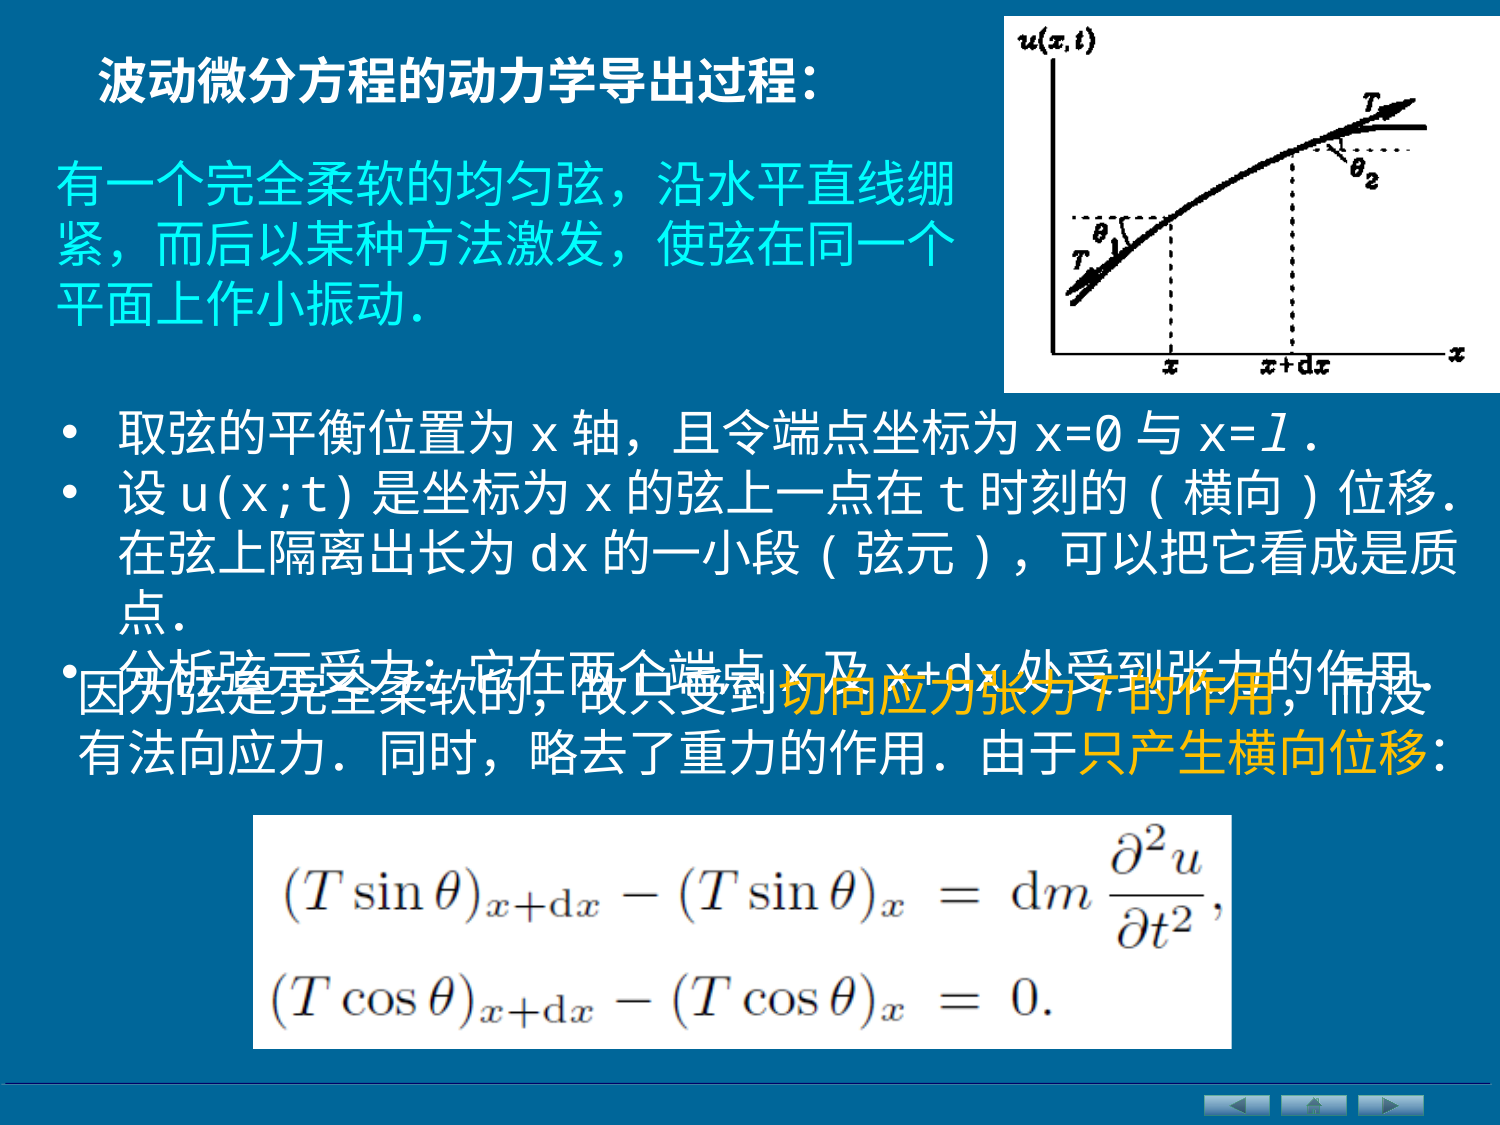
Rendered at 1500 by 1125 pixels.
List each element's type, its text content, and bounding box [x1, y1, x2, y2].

picture [254, 816, 1231, 1048]
text_box 取弦的平衡位置为x轴，且令端点坐标为x=0与x=l． 设u(x;t)是坐标为x的弦上一点在t时刻的(横向)位移．在弦上隔离出长为dx的一小段(弦元)，可以把它看成是质点． 分析弦元受力：它在两个端点x及x+dx处受到张力的作用． [46, 394, 1487, 709]
text_box 波动微分方程的动力学导出过程： [82, 42, 863, 118]
text_box 因为弦是完全柔软的，故只受到切向应力张力T的作用，而没有法向应力．同时，略去了重力的作用．由于只产生横向位移： [63, 653, 1471, 789]
picture [1005, 17, 1500, 392]
text_box 有一个完全柔软的均匀弦，沿水平直线绷紧，而后以某种方法激发，使弦在同一个平面上作小振动． [41, 144, 975, 340]
